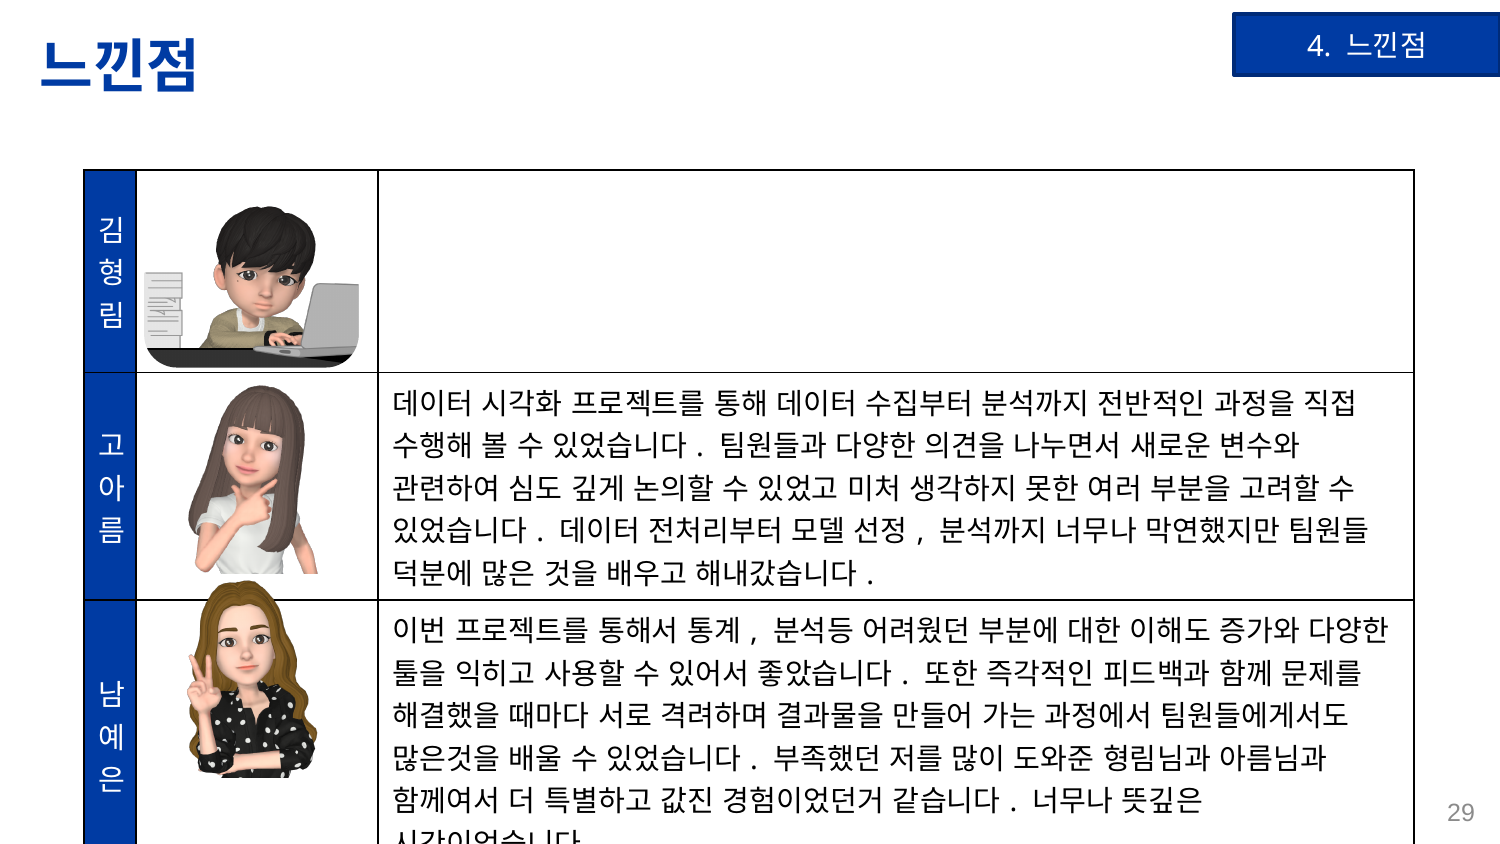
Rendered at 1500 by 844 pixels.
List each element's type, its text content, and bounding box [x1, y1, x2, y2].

title 느낀점 [24, 14, 1291, 109]
table_cell 남예은 [85, 601, 135, 844]
table_cell 고아름 [85, 373, 135, 599]
table_header [379, 171, 1413, 372]
text_box 4. 느낀점 [1232, 12, 1500, 77]
table_header [137, 171, 377, 372]
text_box [141, 167, 361, 370]
slide_number 29 [1152, 788, 1491, 834]
table_cell [137, 373, 377, 599]
picture [147, 377, 359, 778]
table_header 김형림 [85, 171, 135, 372]
table_cell 데이터 시각화 프로젝트를 통해 데이터 수집부터 분석까지 전반적인 과정을 직접 수행해 볼 수 있었습니다. 팀원들과 다양한 의견을 나누면서 새로운 변수와 관련하여 심도 깊게 논의할 수 있었고 미처 생각하지 못한 여러 부분을 고려할 수 있었습니다. 데이터 전처리부터 모델 선정, 분석까지 너무나 막연했지만 팀원들 덕분에 많은 것을 배우고 해내갔습니다. [379, 373, 1413, 599]
table_cell 이번 프로젝트를 통해서 통계, 분석등 어려웠던 부분에 대한 이해도 증가와 다양한 툴을 익히고 사용할 수 있어서 좋았습니다. 또한 즉각적인 피드백과 함께 문제를 해결했을 때마다 서로 격려하며 결과물을 만들어 가는 과정에서 팀원들에게서도 많은것을 배울 수 있었습니다. 부족했던 저를 많이 도와준 형림님과 아름님과 함께여서 더 특별하고 값진 경험이었던거 같습니다. 너무나 뜻깊은 시간이었습니다. [379, 601, 1413, 844]
table_cell [137, 601, 377, 844]
